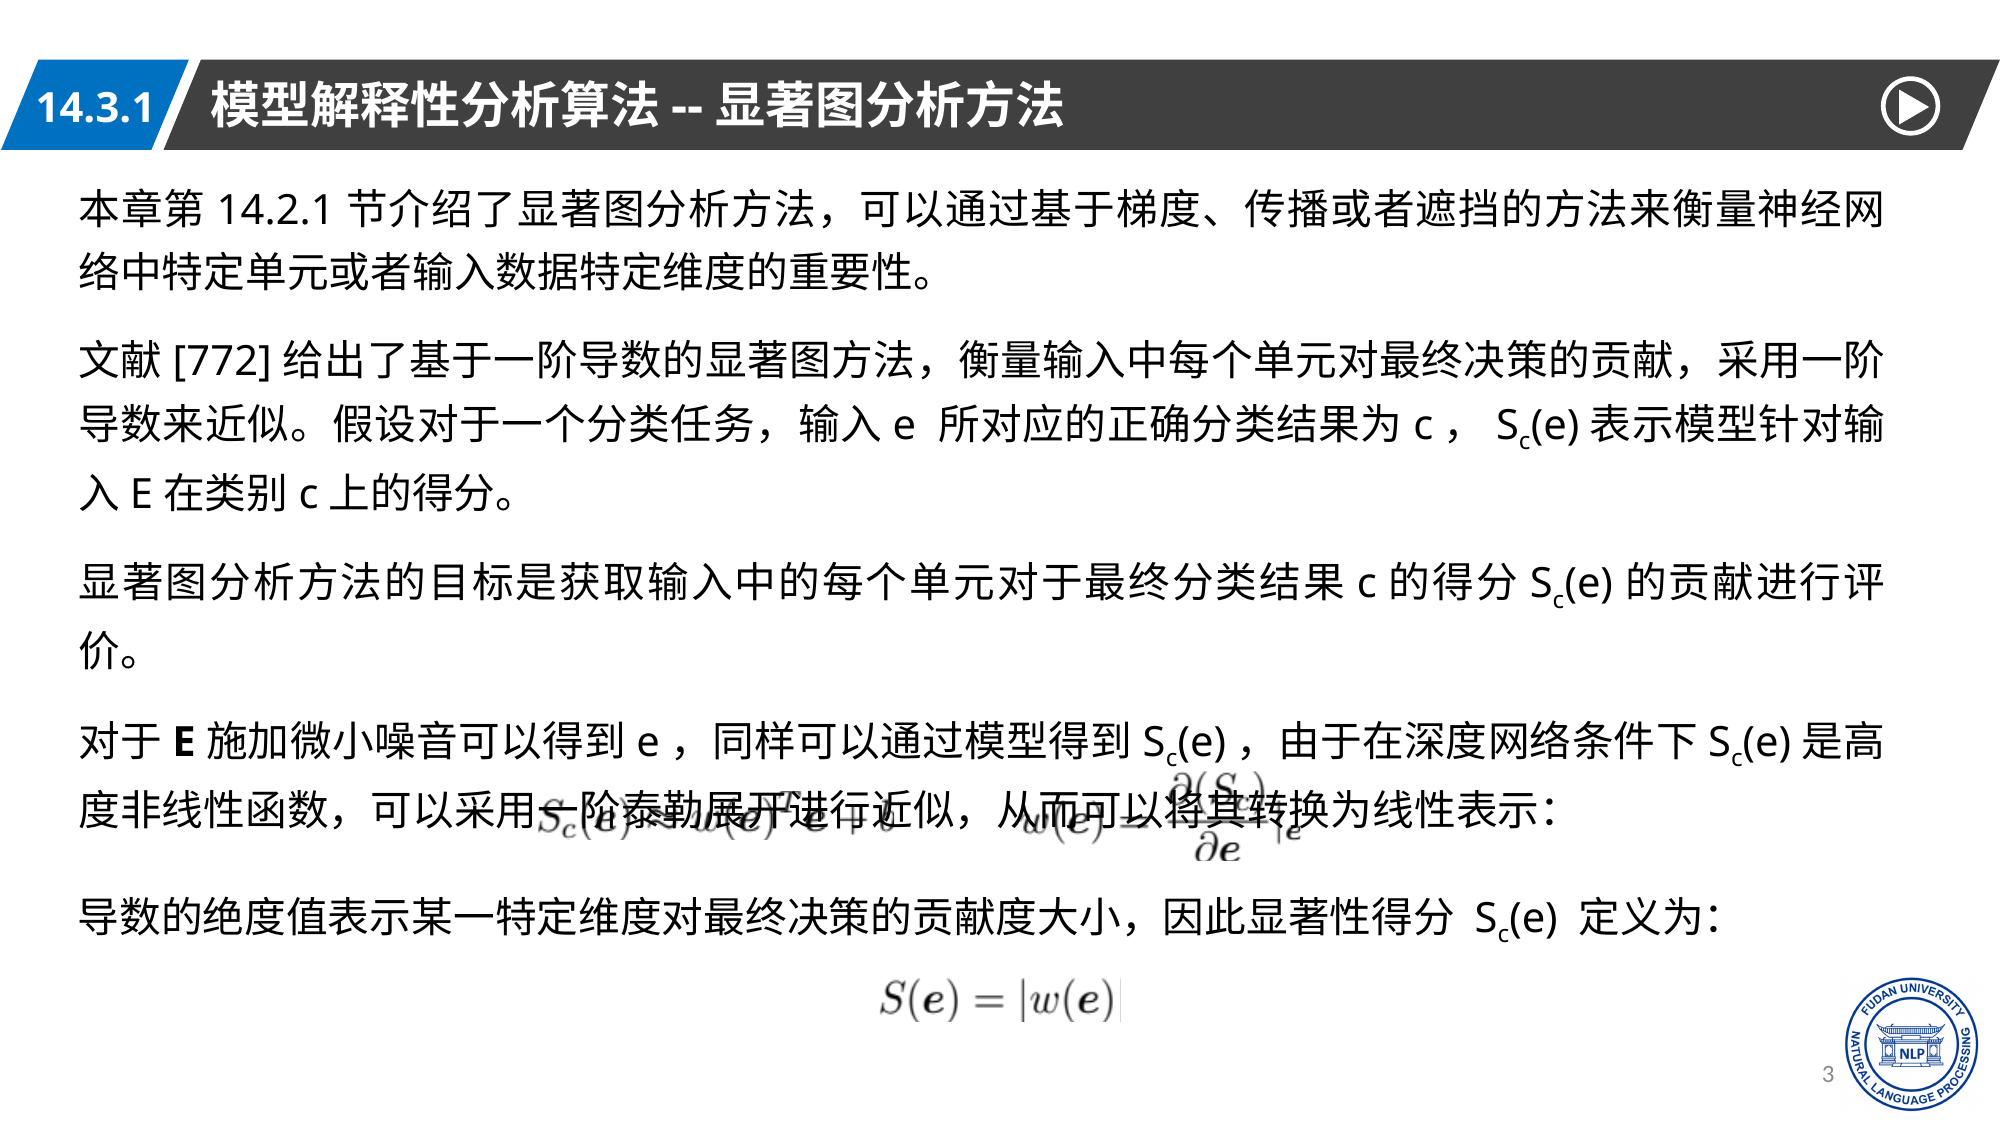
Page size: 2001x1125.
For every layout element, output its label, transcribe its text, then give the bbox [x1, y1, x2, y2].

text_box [1883, 78, 1939, 134]
picture [878, 977, 1121, 1022]
slide_number 36 [1412, 1042, 1863, 1103]
text_box [163, 59, 2000, 150]
text_box 模型解释性分析算法--显著图分析方法 [195, 66, 1081, 142]
text_box 本章第14.2.1节介绍了显著图分析方法，可以通过基于梯度、传播或者遮挡的方法来衡量神经网络中特定单元或者输入数据特定维度的重要性。 文献[772]给出了基于一阶导数的显著图方法，衡量输入中每个单元对最终决策的贡献，采用一阶导数来近似。假设对于一个分类任务，输入e 所对应的正确分类结果为c，Sc(e)表示模型针对输入E在类别c上的得分。 显著图分析方法的目标是获取输入中的每个单元对于最终分类结果c的得分Sc(e)的贡献进行评价。 对于E施加微小噪音可以得到e，同样可以通过模型得到Sc(e)，由于在深度网络条件下Sc(e)是高度非线性函数，可以采用一阶泰勒展开进行近似，从而可以将其转换为线性表示： [63, 163, 1900, 842]
text_box 导数的绝度值表示某一特定维度对最终决策的贡献度大小，因此显著性得分 Sc(e) 定义为： [62, 869, 1884, 955]
text_box 14.3.1 [15, 73, 177, 138]
picture [1018, 770, 1301, 861]
picture [537, 791, 895, 840]
text_box [32, 59, 189, 89]
text_box [1, 116, 157, 150]
picture [1834, 972, 1985, 1117]
